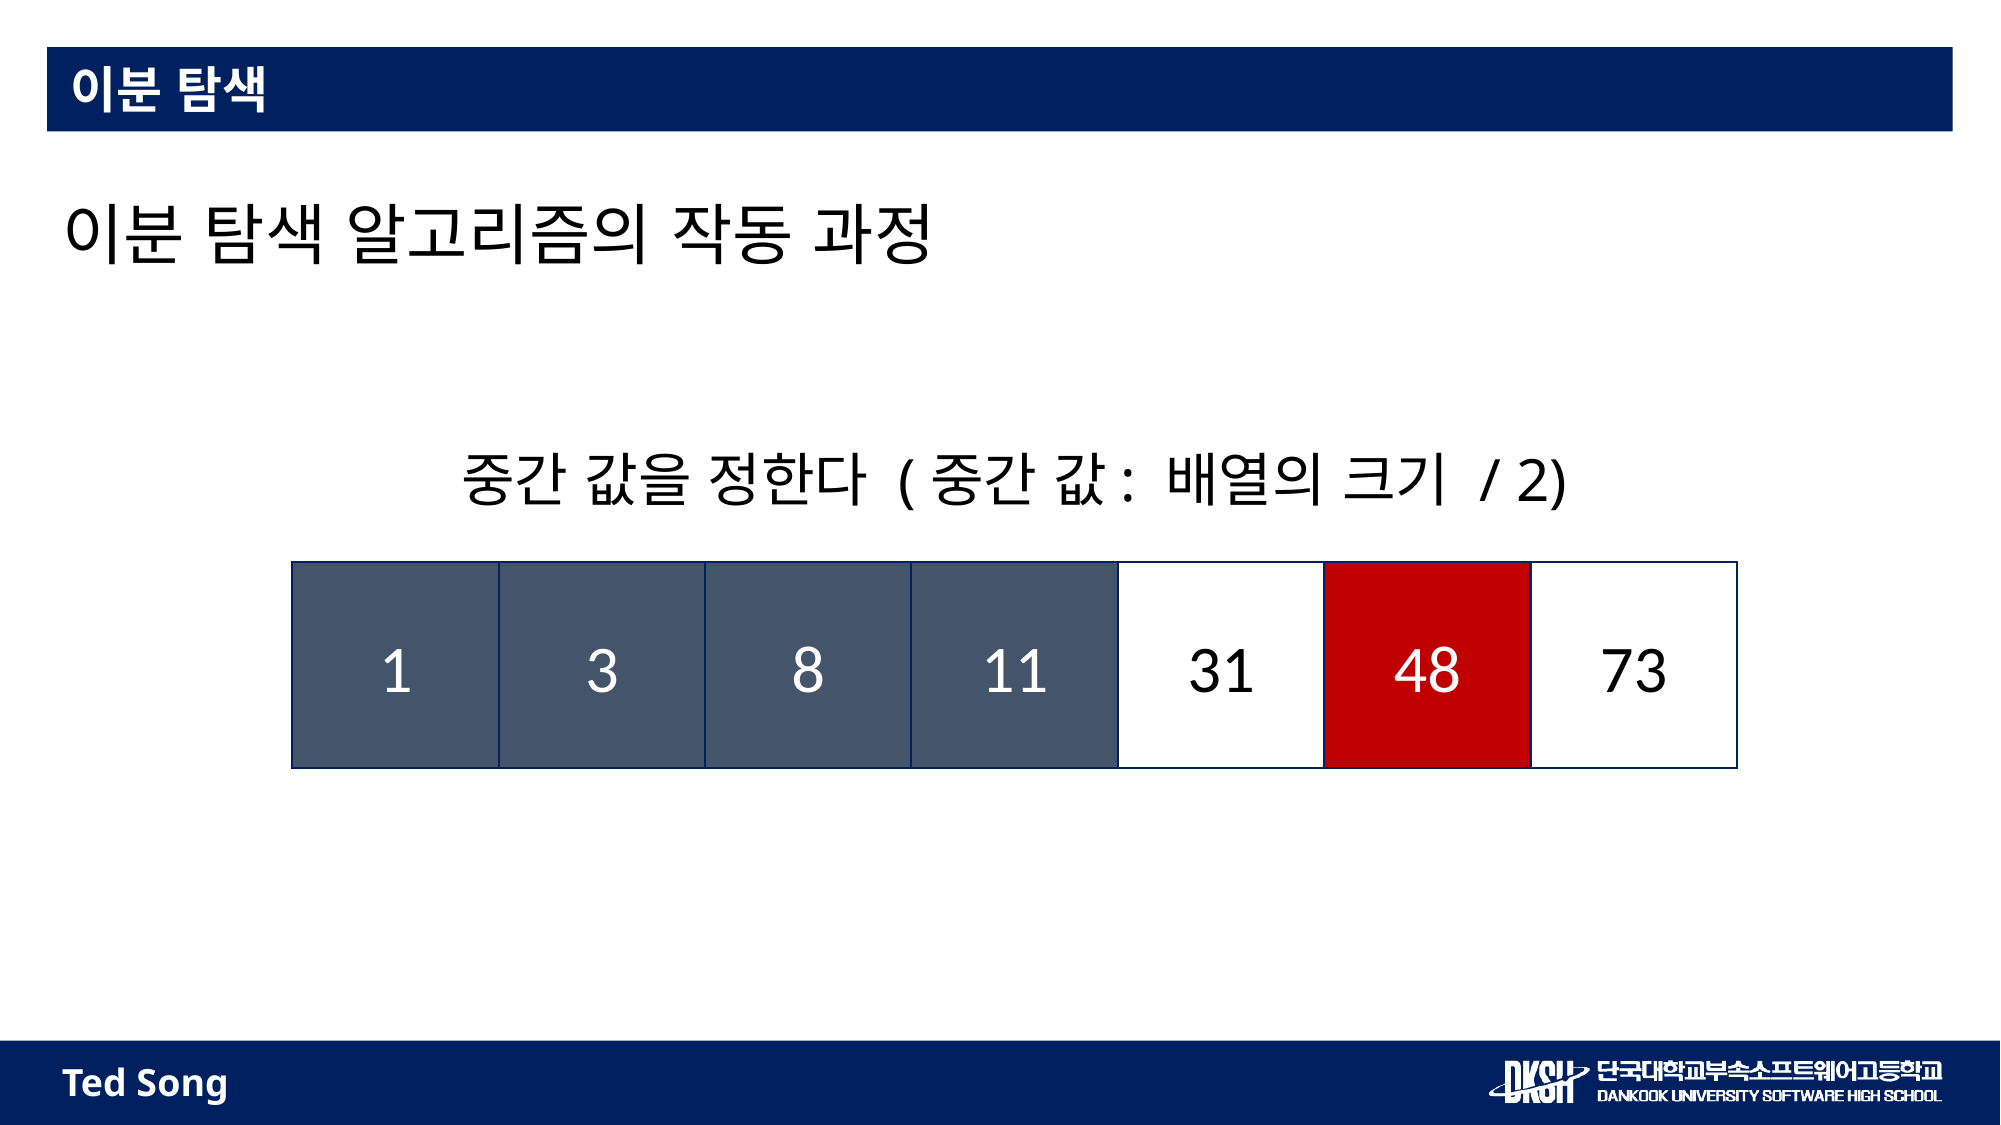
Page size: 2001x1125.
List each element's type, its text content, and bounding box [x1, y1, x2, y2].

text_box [292, 435, 1737, 769]
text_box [0, 1040, 2000, 1125]
text_box [46, 46, 1954, 132]
text_box 이분 탐색 알고리즘의 작동 과정 [47, 185, 1953, 280]
text_box 이분 탐색 [56, 51, 284, 127]
